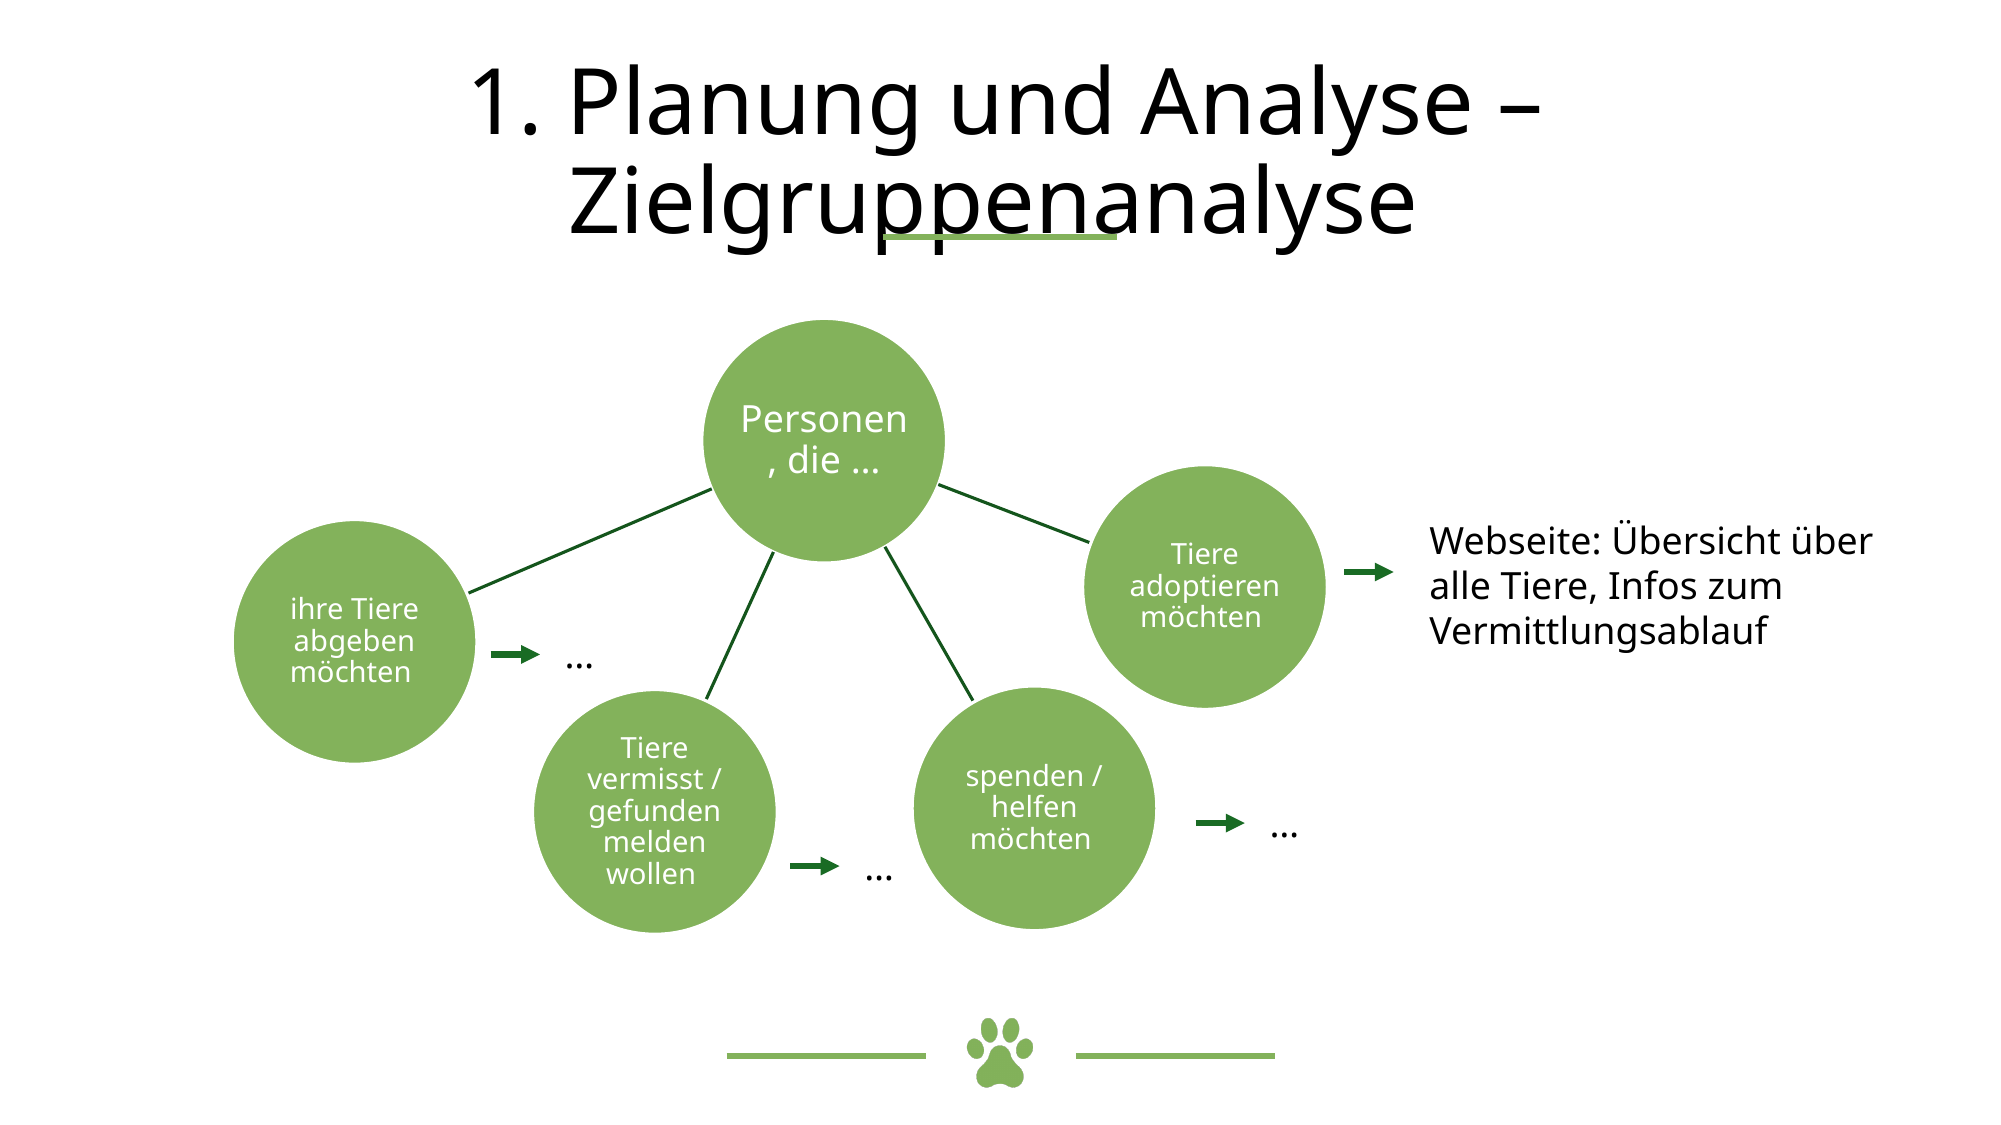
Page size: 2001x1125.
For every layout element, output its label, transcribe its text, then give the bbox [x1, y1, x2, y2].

picture [958, 1032, 1035, 1096]
text_box Webseite: Übersicht über alle Tiere, Infos zum Vermittlungsablauf [1663, 509, 1934, 660]
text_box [0, 142, 1663, 1032]
title 1. Planung und Analyse – Zielgruppenanalyse [46, 42, 1965, 266]
